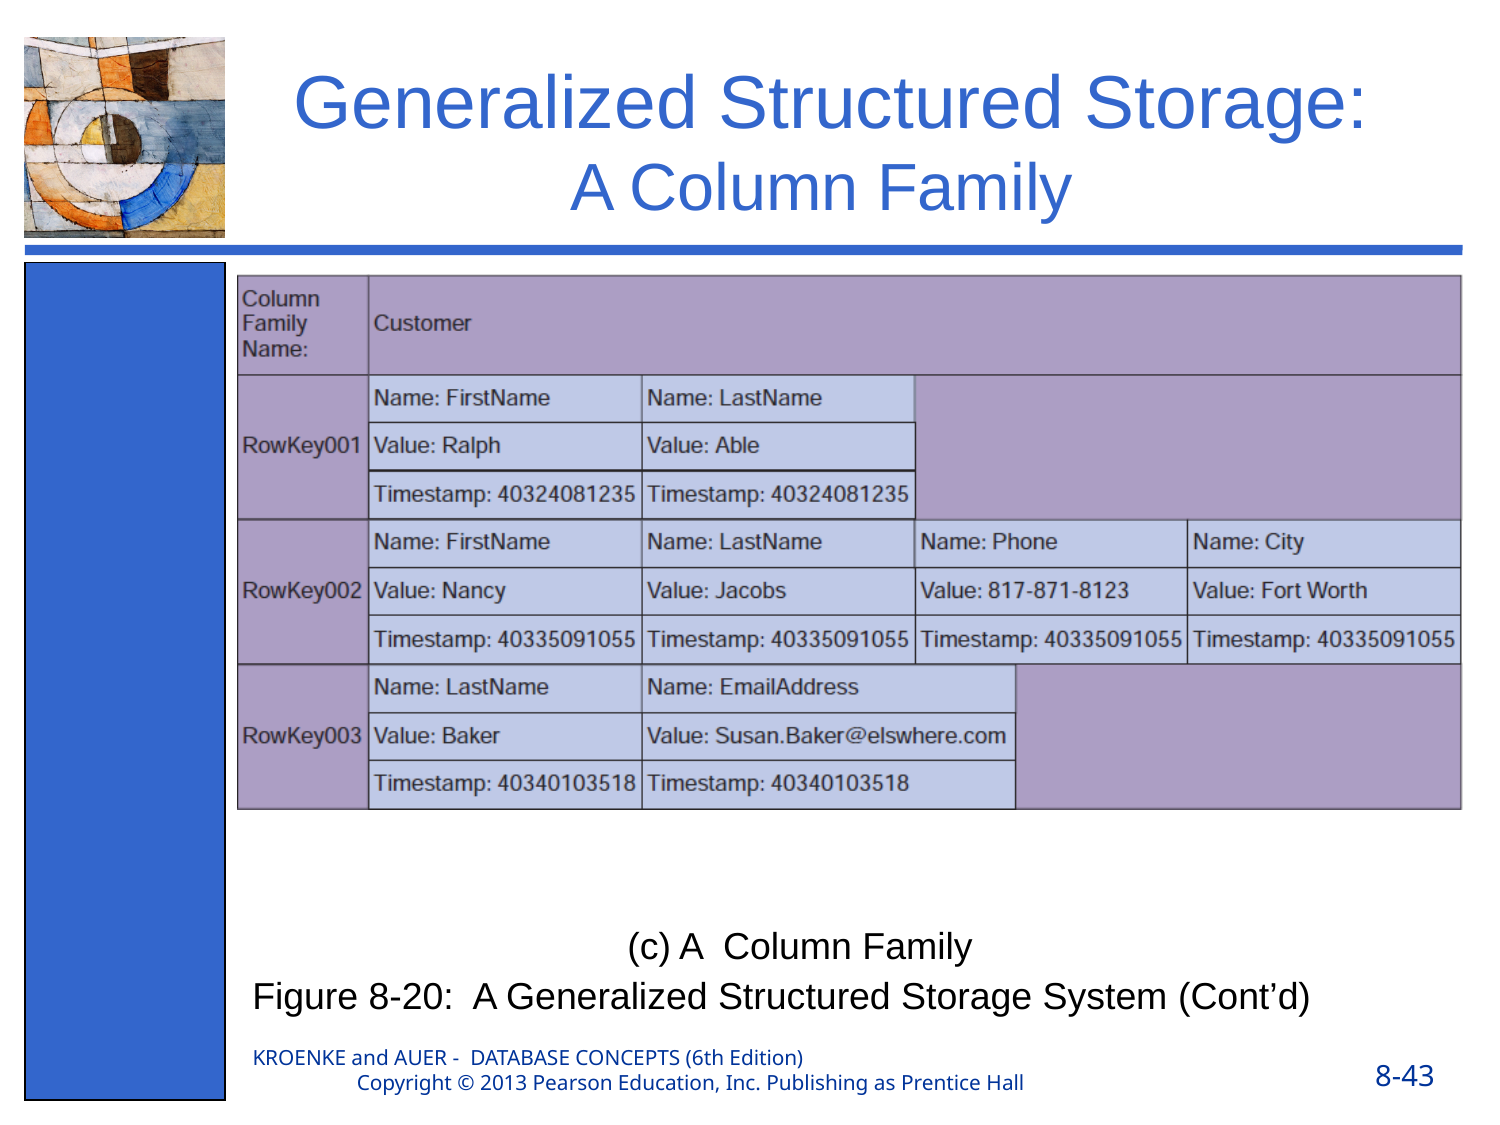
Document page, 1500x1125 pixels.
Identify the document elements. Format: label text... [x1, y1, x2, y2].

text_box (c) A Column Family [612, 914, 1038, 975]
text_box Figure 8-20: A Generalized Structured Storage System (Cont’d) [237, 964, 1463, 1025]
picture [237, 274, 1463, 810]
slide_number 8-43 [1287, 1049, 1451, 1103]
footer KROENKE and AUER - DATABASE CONCEPTS (6th Edition) Copyright © 2013 Pearson Education, Inc. Publishing as Prentice Hall [237, 1037, 1088, 1104]
title Generalized Structured Storage: A Column Family [237, 44, 1426, 233]
picture [24, 37, 225, 238]
